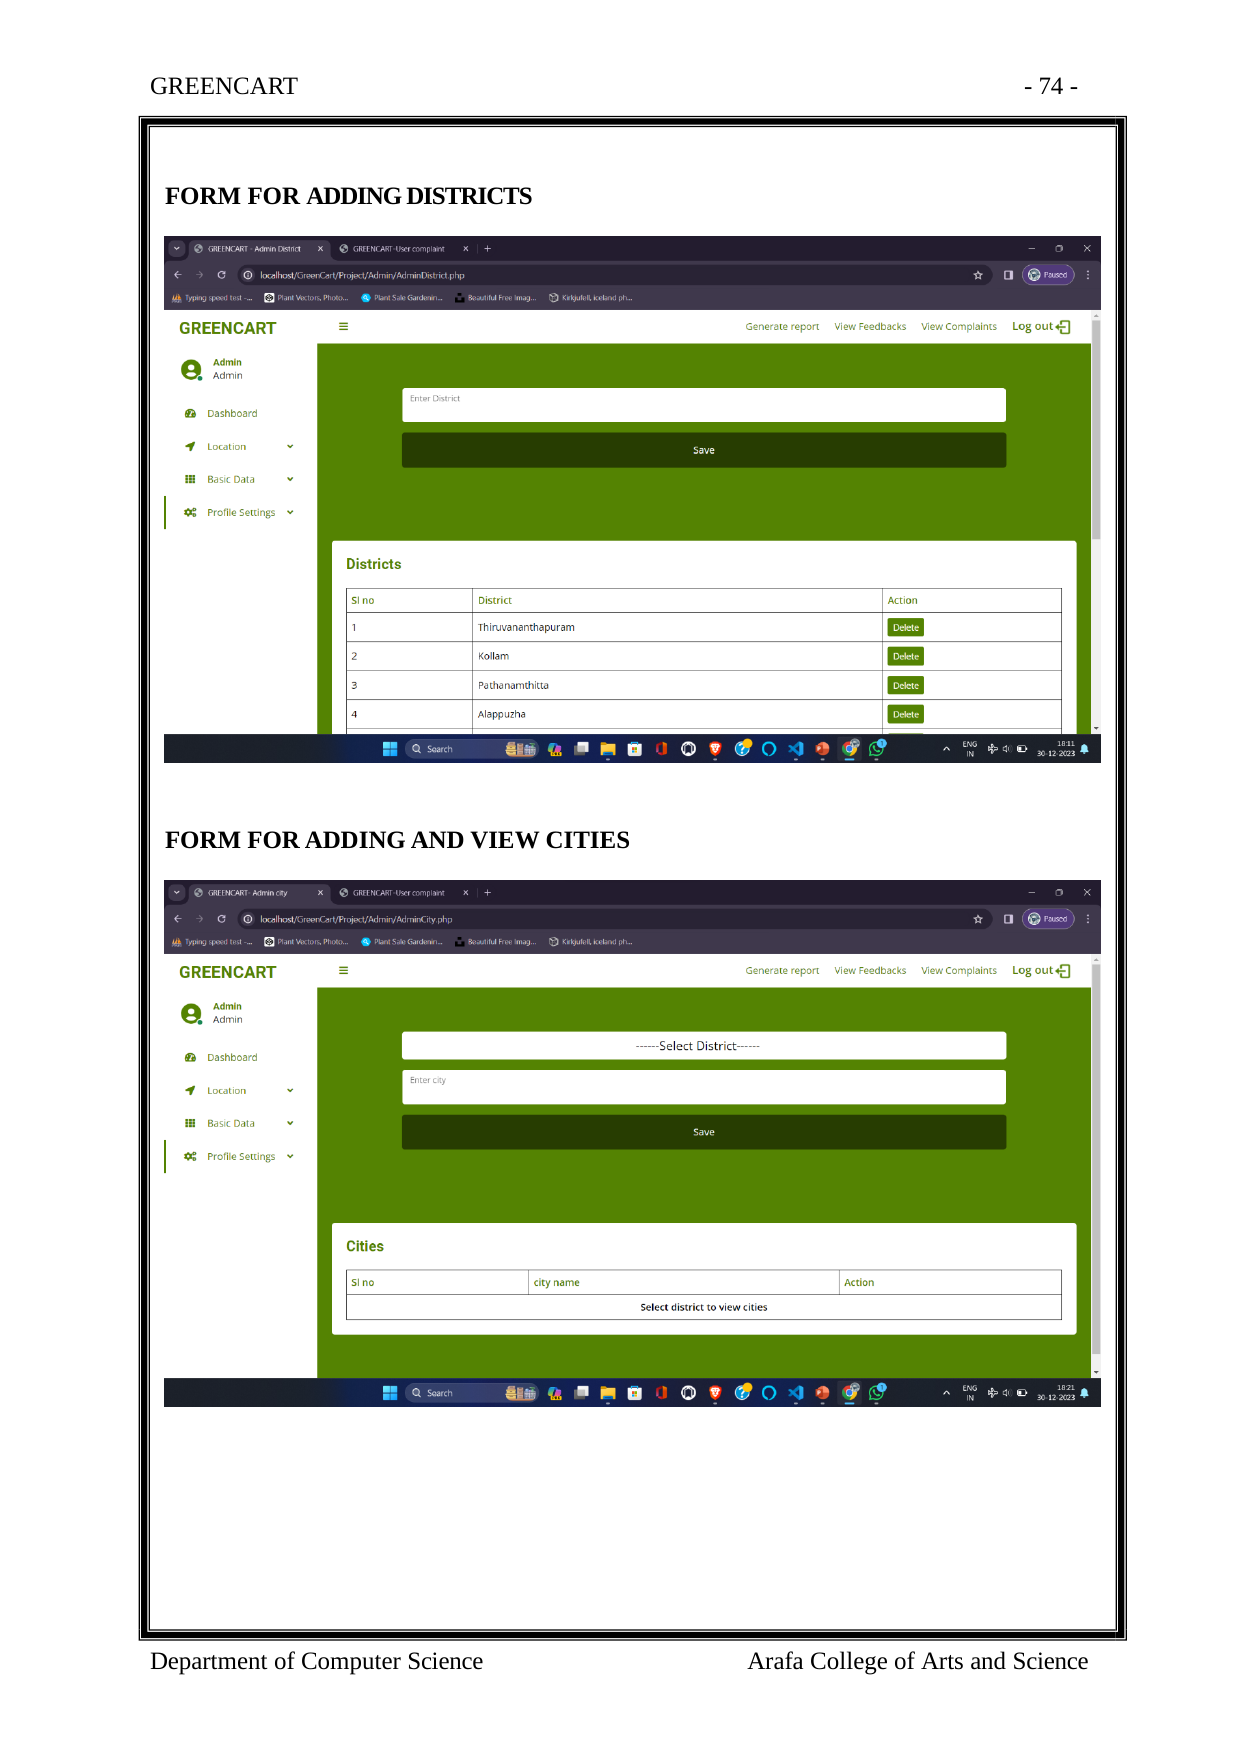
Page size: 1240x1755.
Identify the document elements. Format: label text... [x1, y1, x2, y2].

text_box FORM FOR ADDING DISTRICTS [162, 177, 810, 210]
slide_number Department of Computer Science [147, 1645, 488, 1755]
picture [164, 235, 1102, 763]
text_box FORM FOR ADDING AND VIEW CITIES [162, 821, 895, 854]
text_box - 74 - [1022, 67, 1093, 99]
text_box [138, 115, 1127, 1641]
text_box GREENCART [147, 67, 416, 99]
picture [164, 880, 1102, 1408]
footer Arafa College of Arts and Science [745, 1645, 1093, 1755]
